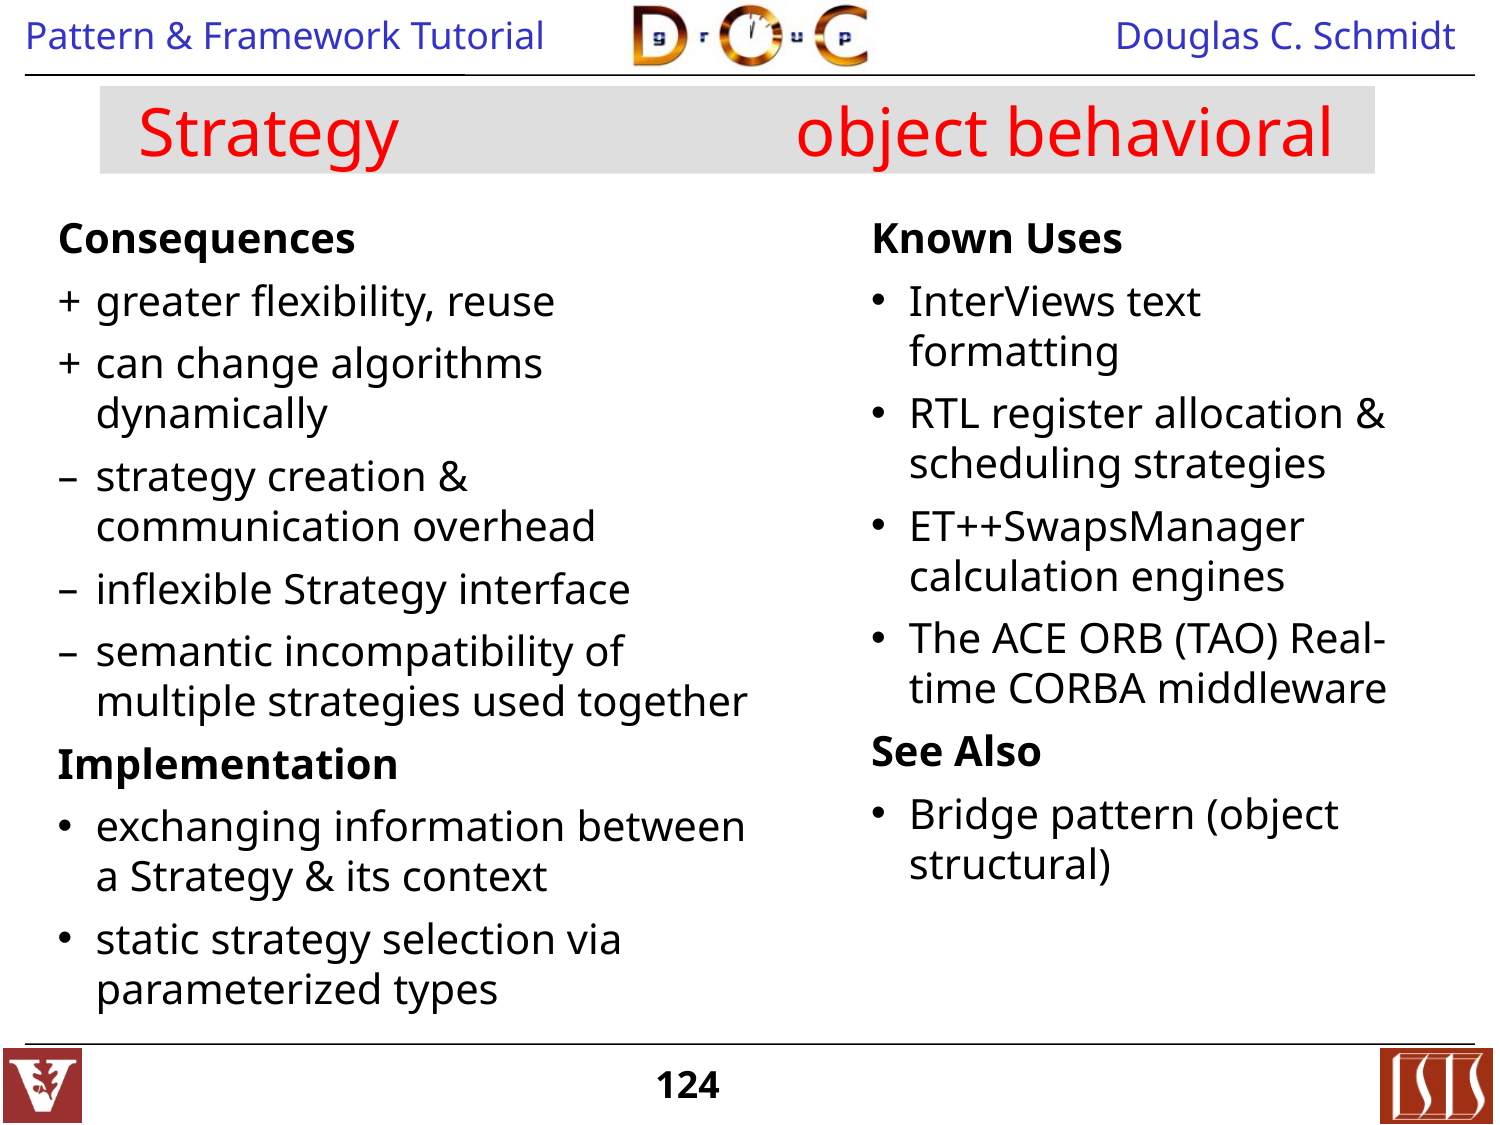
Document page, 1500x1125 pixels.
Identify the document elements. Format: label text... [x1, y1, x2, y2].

text_box Known Uses InterViews text formatting RTL register allocation & scheduling strategies ET++SwapsManager calculation engines The ACE ORB (TAO) Real-time CORBA middleware See Also Bridge pattern (object structural) [856, 204, 1421, 980]
picture [624, 0, 875, 71]
picture [1380, 1048, 1493, 1124]
list Consequences greater flexibility, reuse can change algorithms dynamically strategy creation & communication overhead inflexible Strategy interface semantic incompatibility of multiple strategies used together Implementation exchanging information between a Strategy & its context static strategy selection via parameterized types [42, 204, 788, 980]
picture [3, 1048, 82, 1123]
title Strategy object behavioral [99, 85, 1376, 174]
